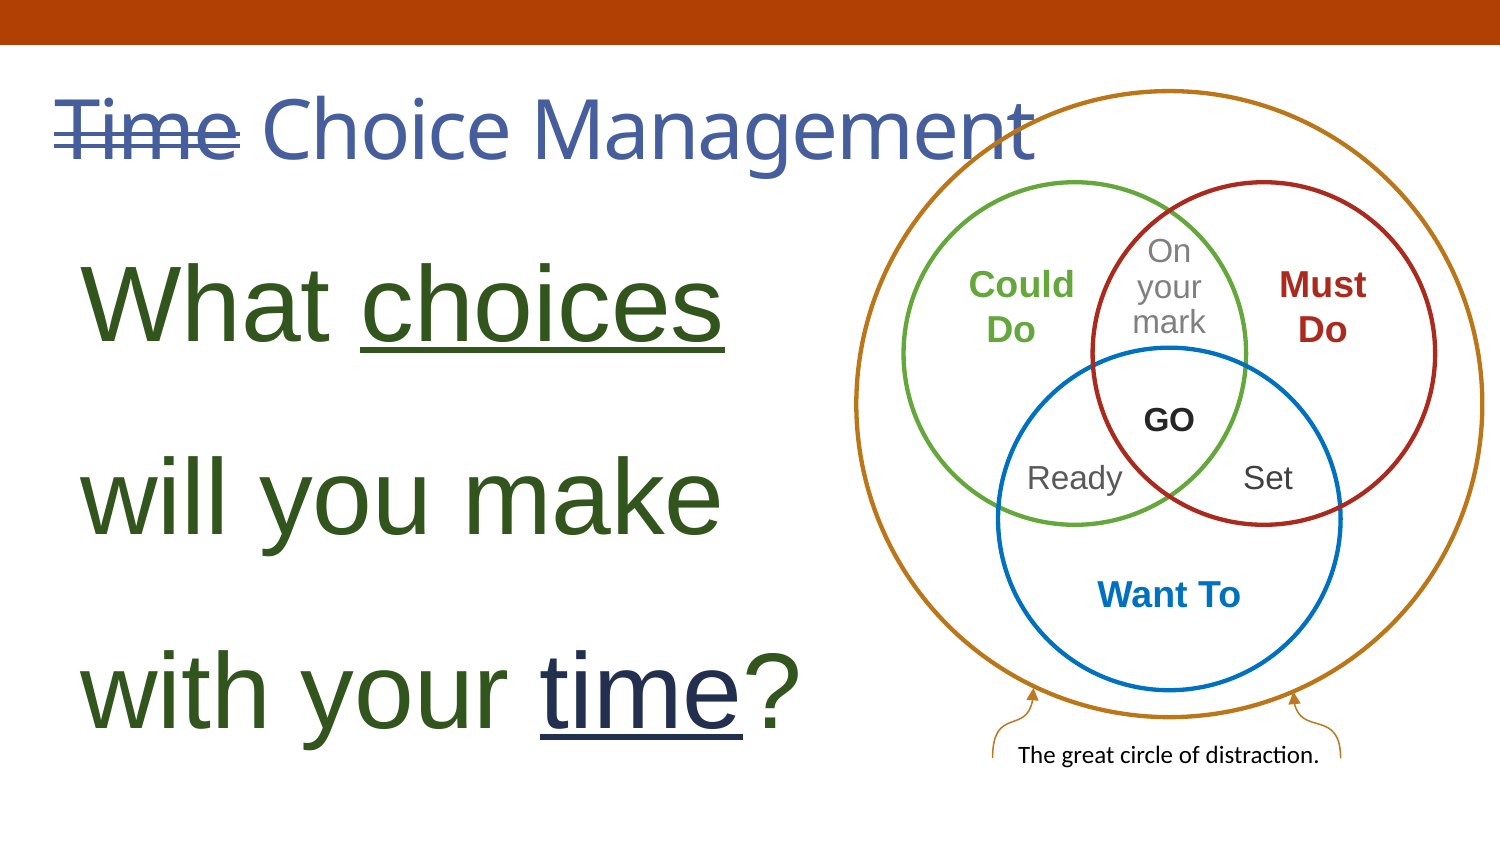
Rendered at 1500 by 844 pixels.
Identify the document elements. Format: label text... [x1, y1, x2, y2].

title Time Choice Management [39, 65, 1390, 188]
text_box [856, 90, 1483, 718]
list What choices will you make with your time? [64, 161, 870, 762]
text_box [873, 687, 1465, 777]
